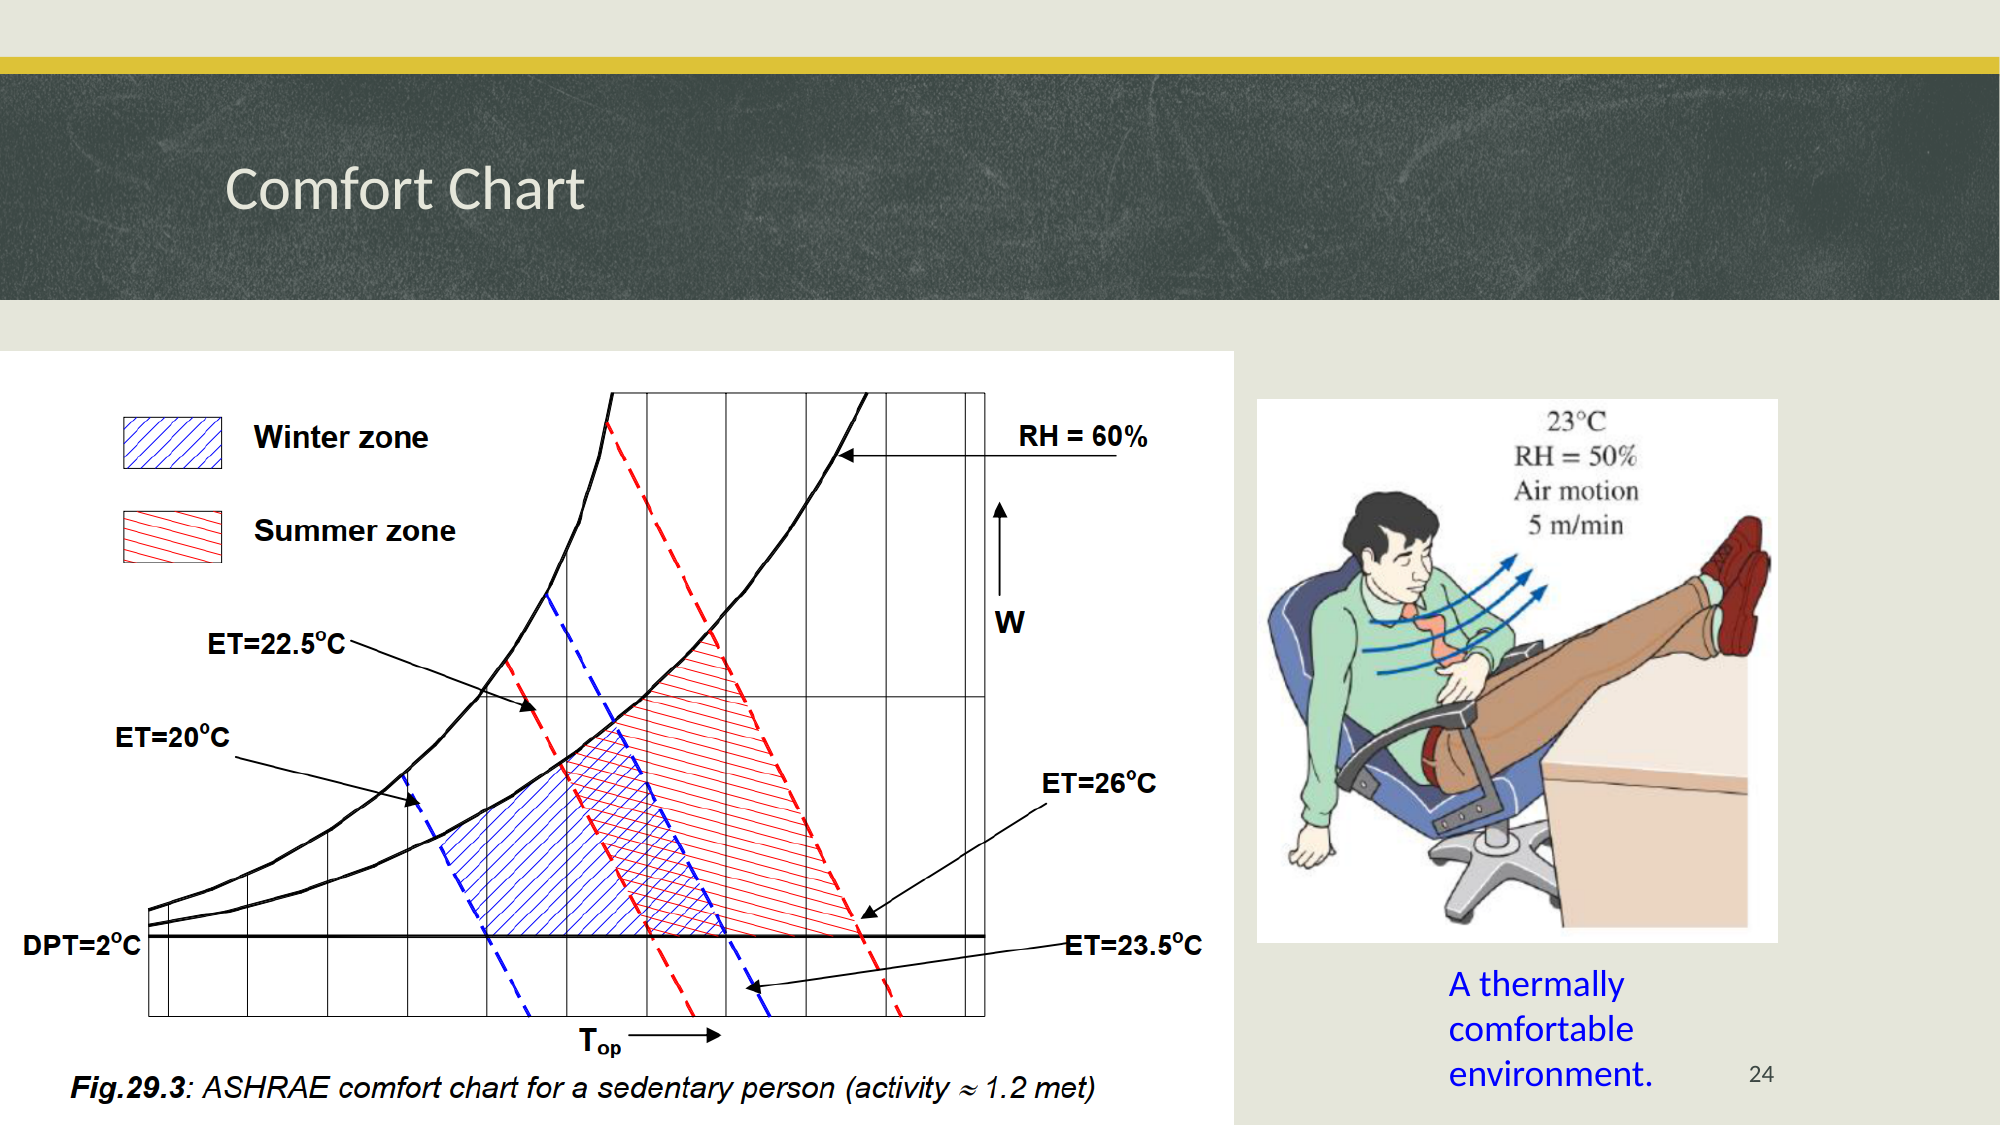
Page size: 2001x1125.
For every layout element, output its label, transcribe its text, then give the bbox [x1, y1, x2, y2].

picture [0, 74, 2000, 300]
slide_number 24 [1466, 1042, 1790, 1103]
picture [0, 351, 1234, 1125]
title Comfort Chart [210, 76, 1790, 300]
picture [1257, 399, 1778, 943]
text_box A thermally comfortable environment. [1434, 951, 1728, 1101]
